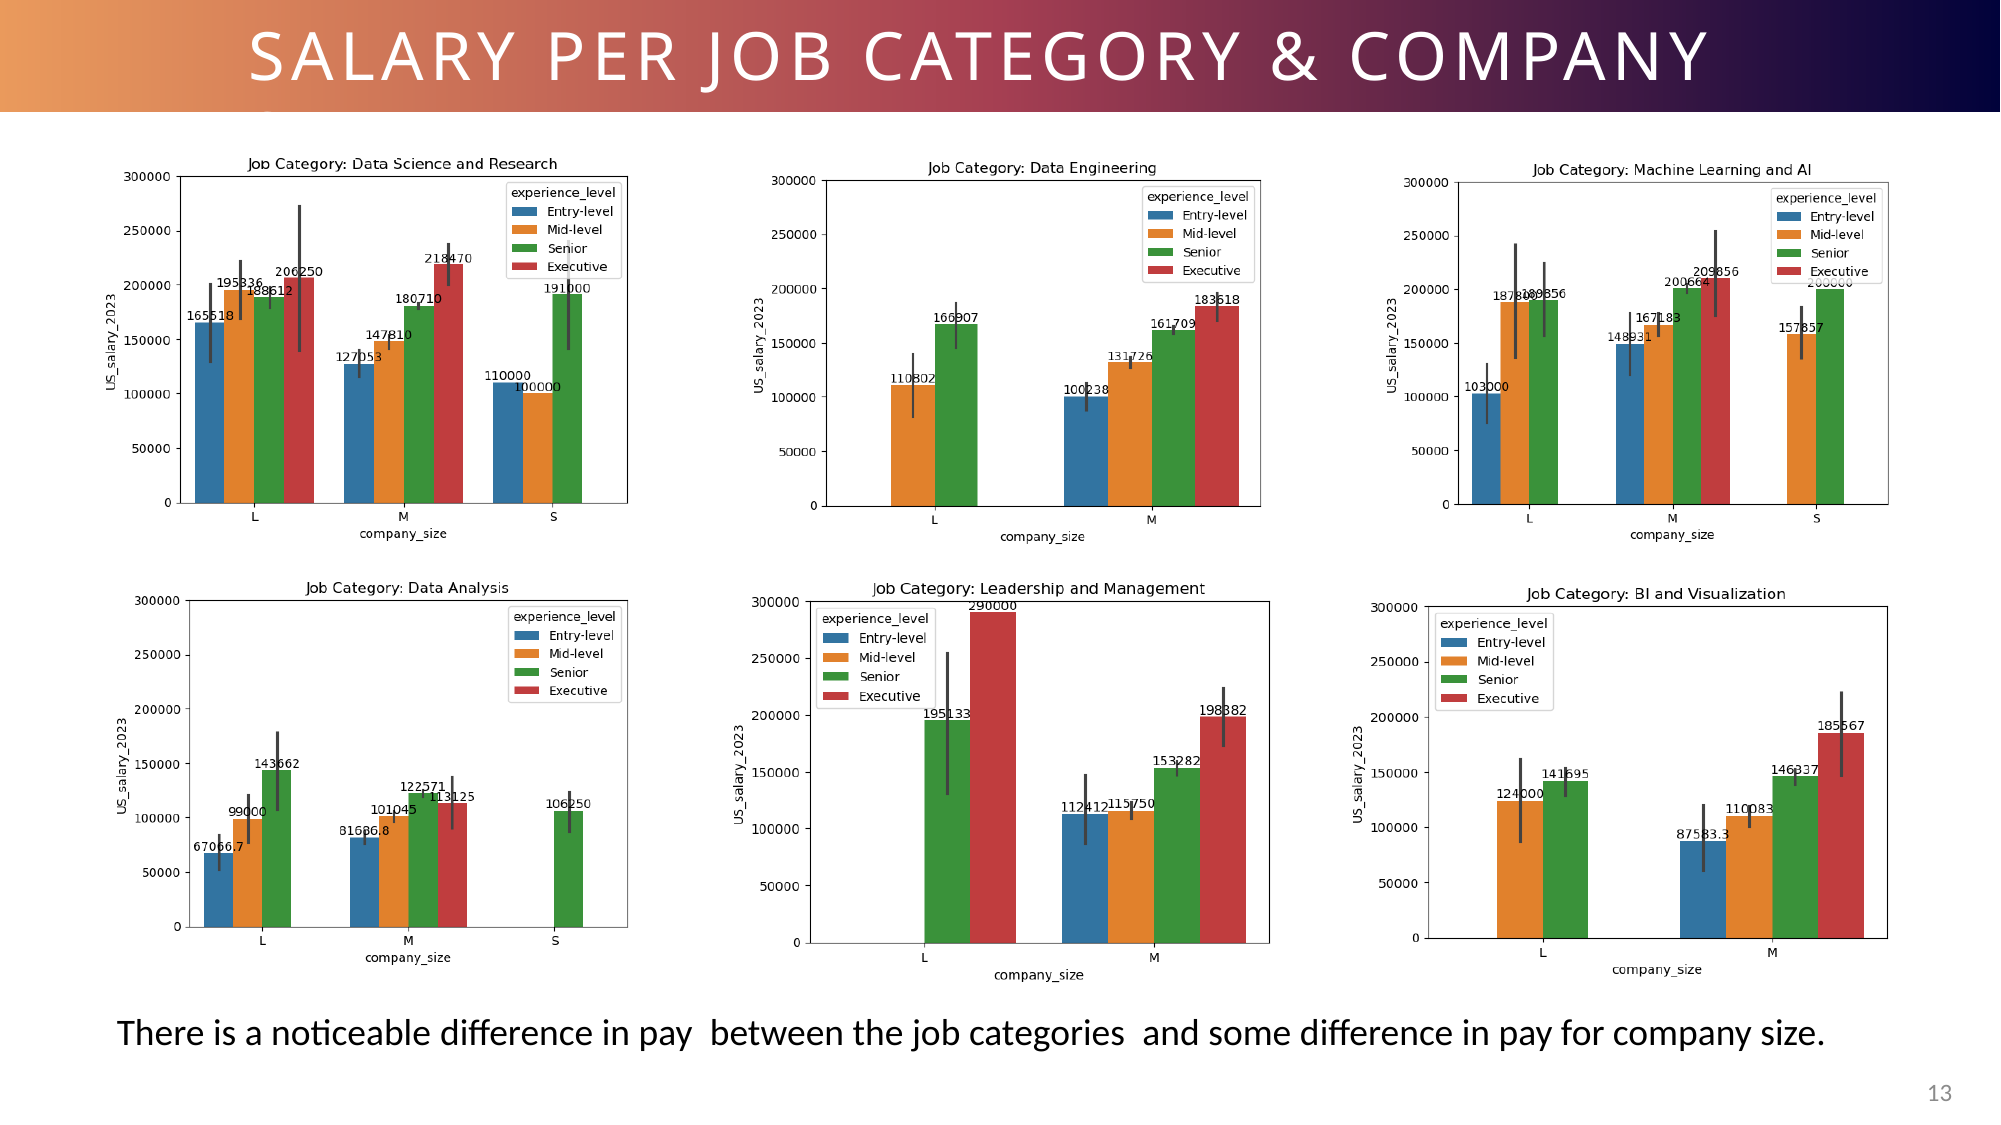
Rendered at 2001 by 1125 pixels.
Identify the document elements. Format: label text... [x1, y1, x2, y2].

picture [1377, 155, 1895, 550]
picture [95, 149, 635, 549]
picture [107, 573, 635, 973]
text_box There is a noticeable difference in pay between the job categories and some difference in pay for company size. [101, 1000, 1873, 1061]
text_box Salary per JOB category & Company Size [233, 112, 1854, 182]
picture [723, 573, 1277, 992]
picture [1342, 579, 1895, 985]
picture [744, 153, 1269, 553]
slide_number 13 [1894, 1061, 1968, 1121]
picture [0, 0, 2000, 112]
